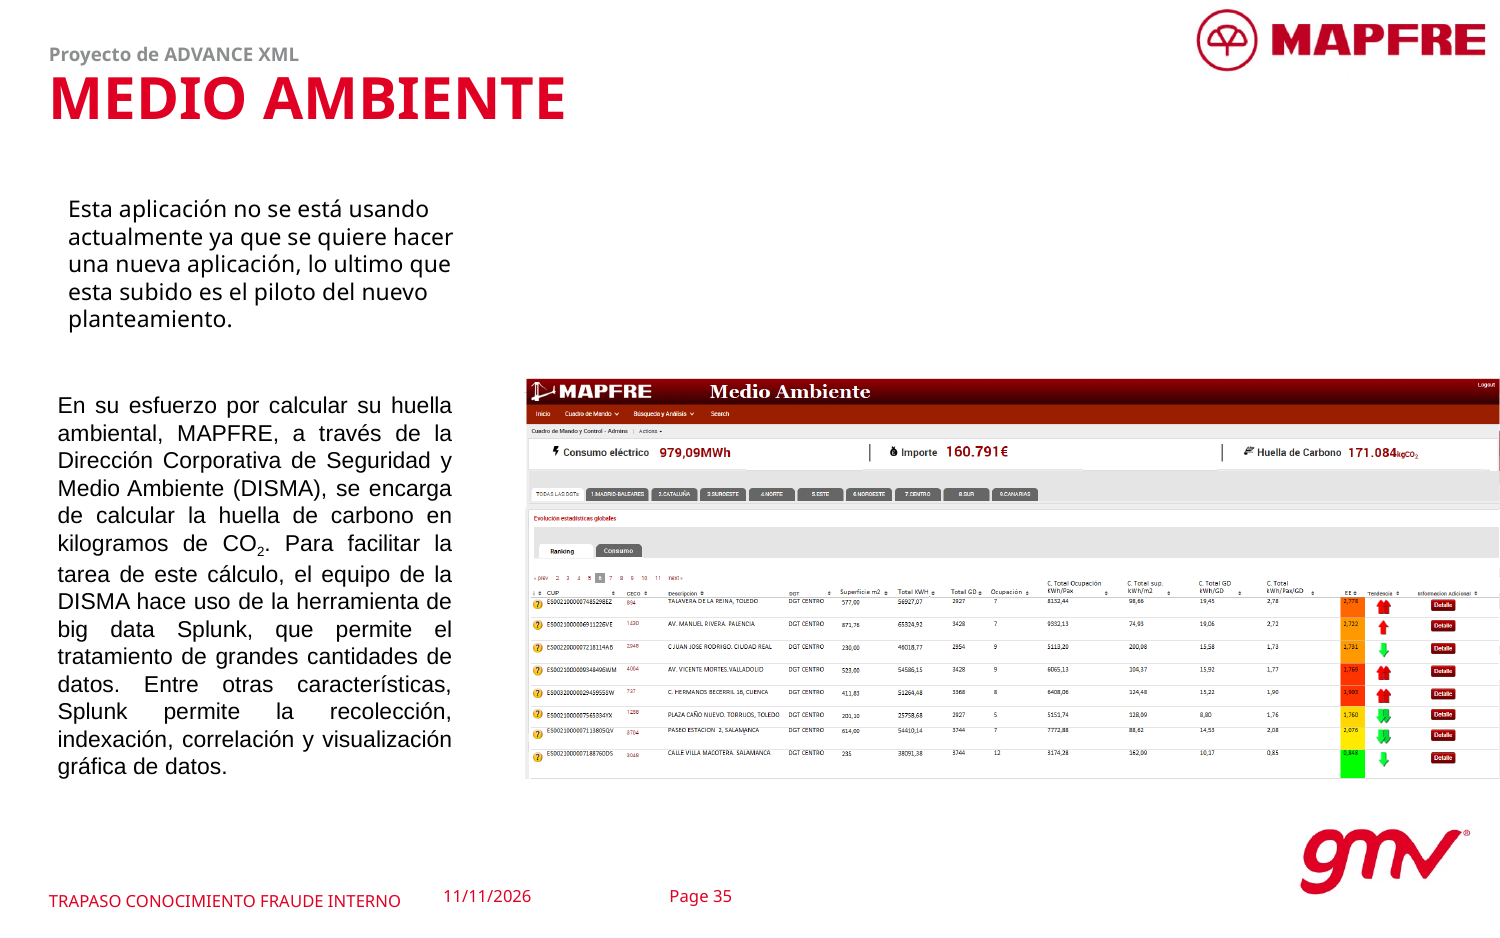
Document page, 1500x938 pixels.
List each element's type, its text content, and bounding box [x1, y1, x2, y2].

title MEDIO AMBIENTE [48, 79, 1078, 138]
footer TRAPASO CONOCIMIENTO FRAUDE INTERNO [48, 872, 462, 911]
text_box Page 35 [633, 872, 732, 907]
picture [1190, 0, 1500, 80]
picture [1272, 796, 1498, 927]
text_box En su esfuerzo por calcular su huella ambiental, MAPFRE, a través de la Dirección Corporativa de Seguridad y Medio Ambiente (DISMA), se encarga de calcular la huella de carbono en kilogramos de CO2. Para facilitar la tarea de este cálculo, el equipo de la DISMA hace uso de la herramienta de big data Splunk, que permite el tratamiento de grandes cantidades de datos. Entre otras características, Splunk permite la recolección, indexación, correlación y visualización gráfica de datos. [42, 383, 468, 787]
text_box Esta aplicación no se está usando actualmente ya que se quiere hacer una nueva aplicación, lo ultimo que esta subido es el piloto del nuevo planteamiento. [53, 187, 504, 340]
text_box Proyecto de ADVANCE XML [48, 32, 472, 66]
picture [524, 375, 1500, 780]
text_box 2/19/2023 [462, 872, 564, 907]
